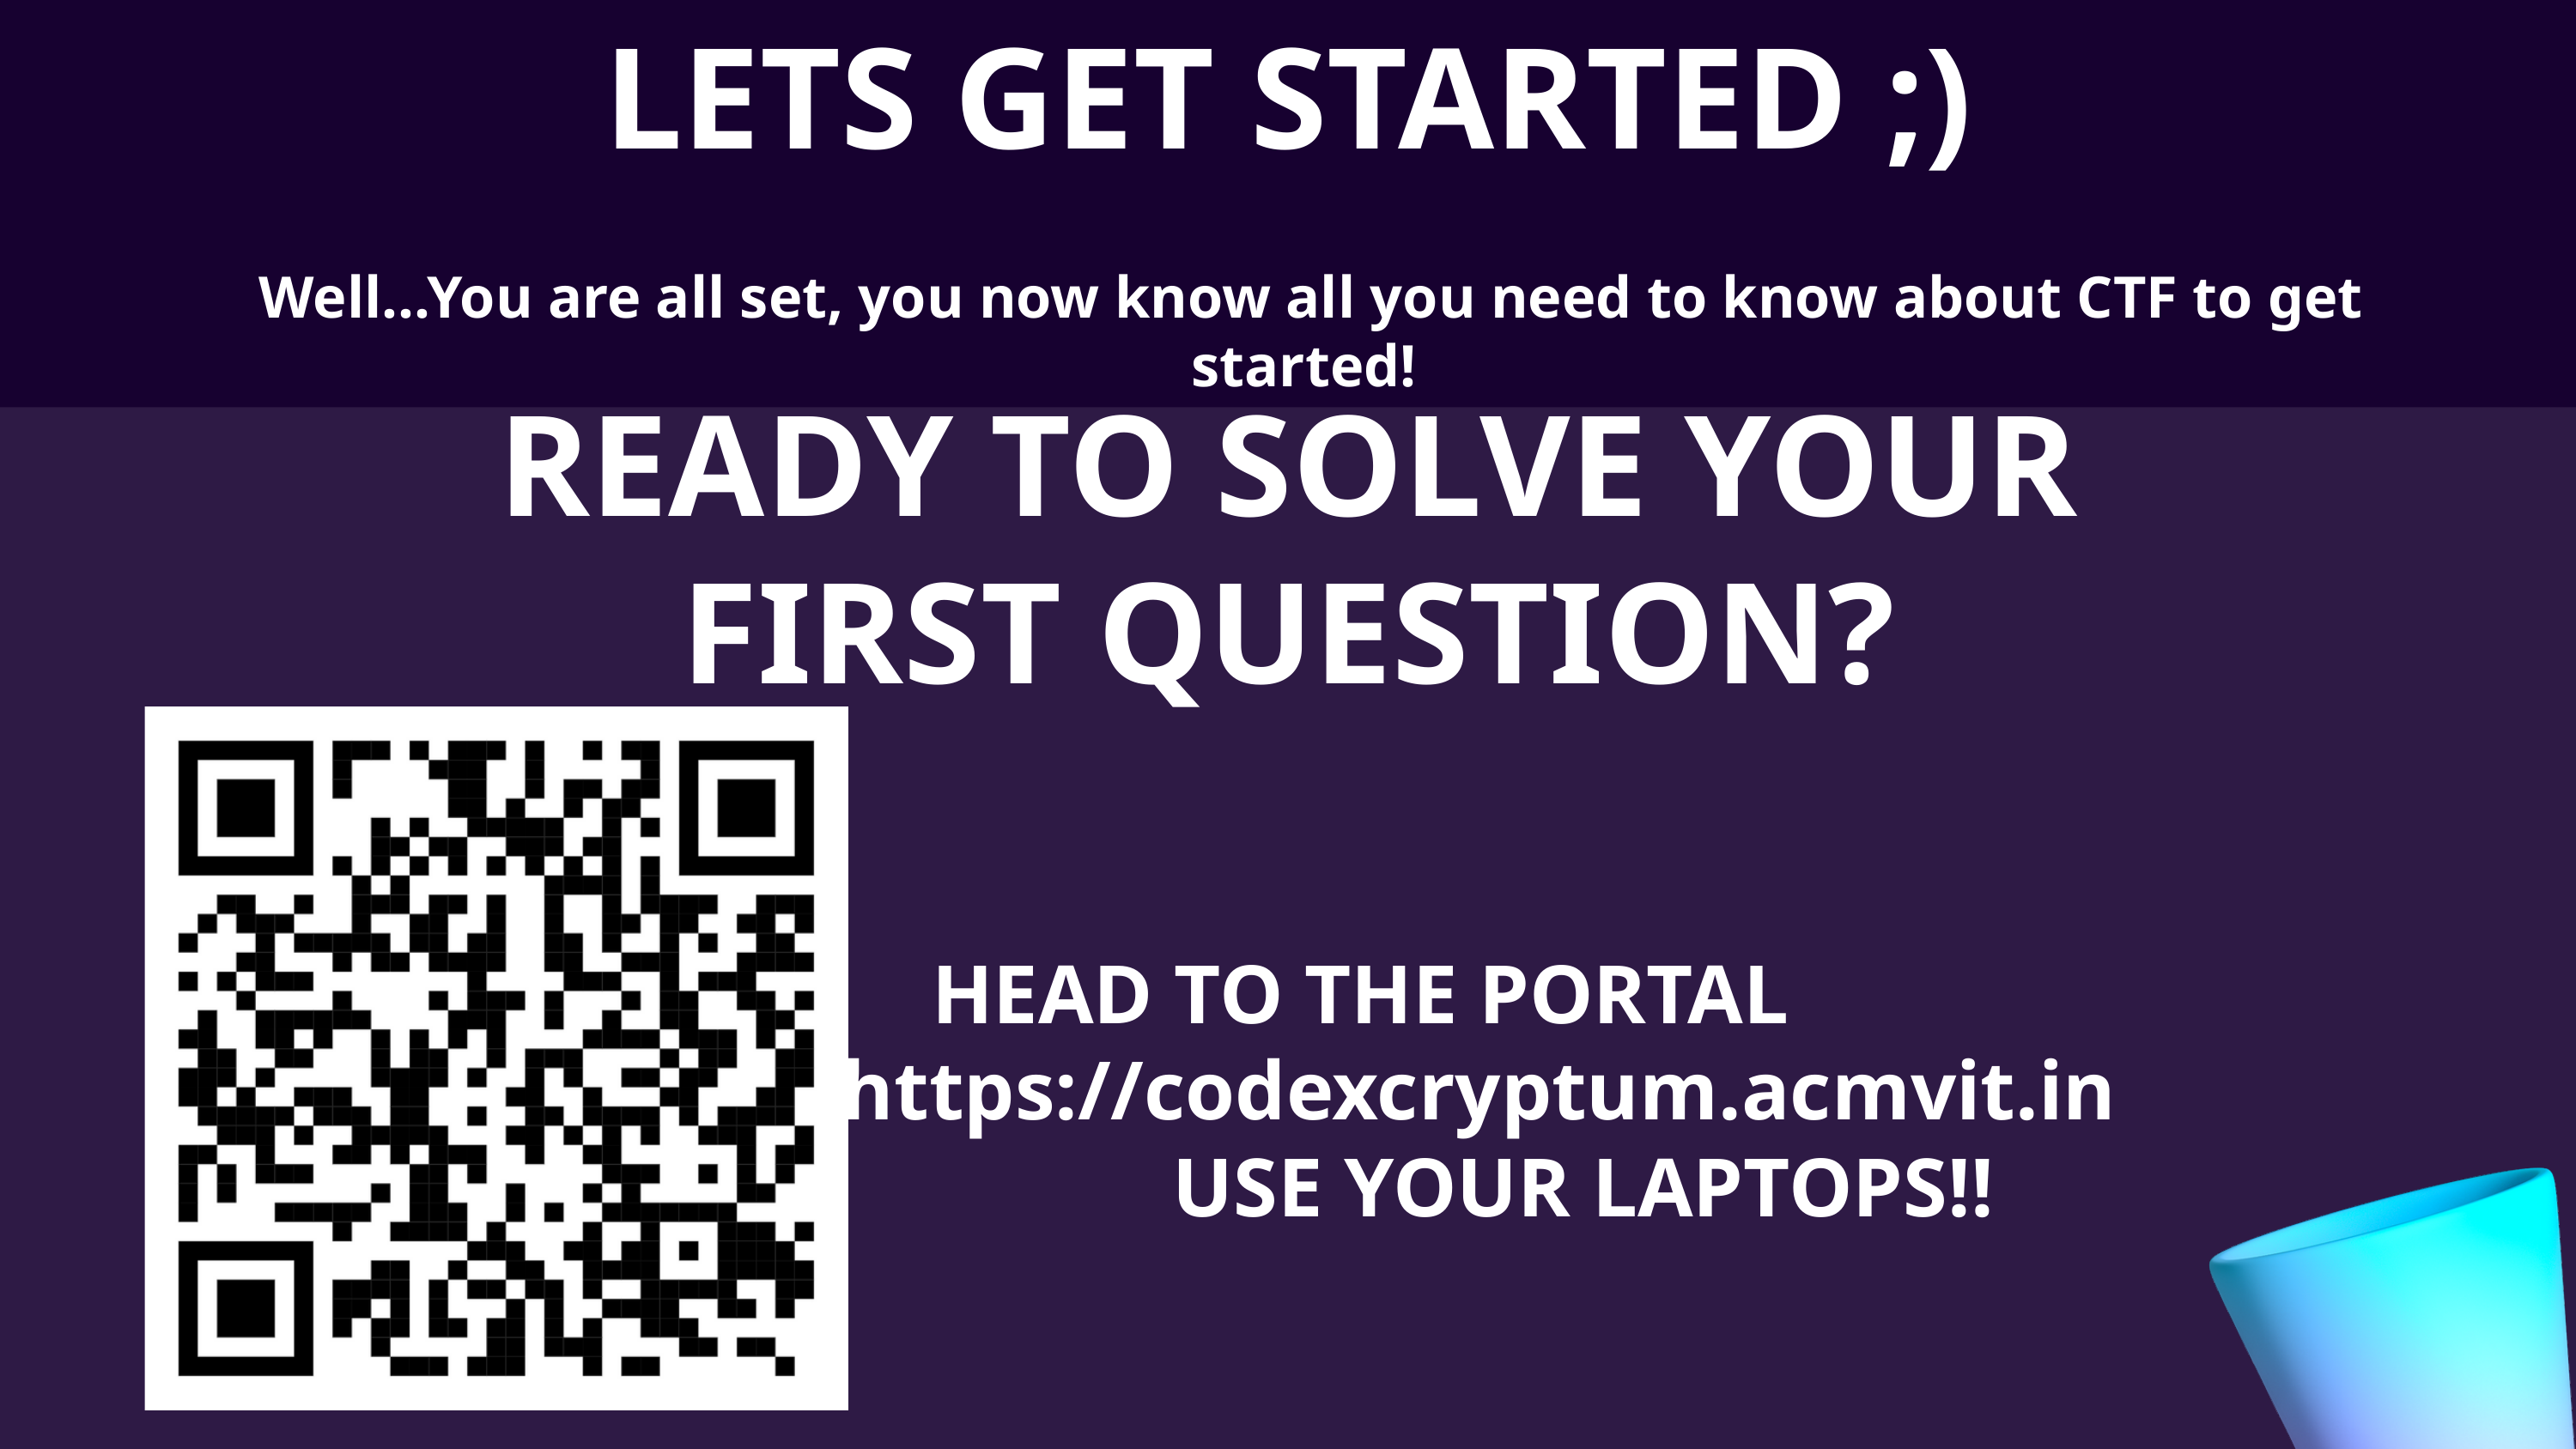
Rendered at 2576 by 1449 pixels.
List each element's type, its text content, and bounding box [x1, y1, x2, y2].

text_box LETS GET STARTED ;) [450, 9, 2126, 178]
text_box READY TO SOLVE YOUR FIRST QUESTION? [450, 376, 2126, 712]
text_box [0, 407, 2576, 1449]
text_box [144, 1234, 848, 1410]
text_box Well...You are all set, you now know all you need to know about CTF to get started! [215, 261, 2409, 399]
text_box [2208, 1167, 2576, 1449]
text_box HEAD TO THE PORTAL https://codexcryptum.acmvit.in USE YOUR LAPTOPS!! [0, 943, 2117, 1234]
text_box [144, 706, 848, 943]
